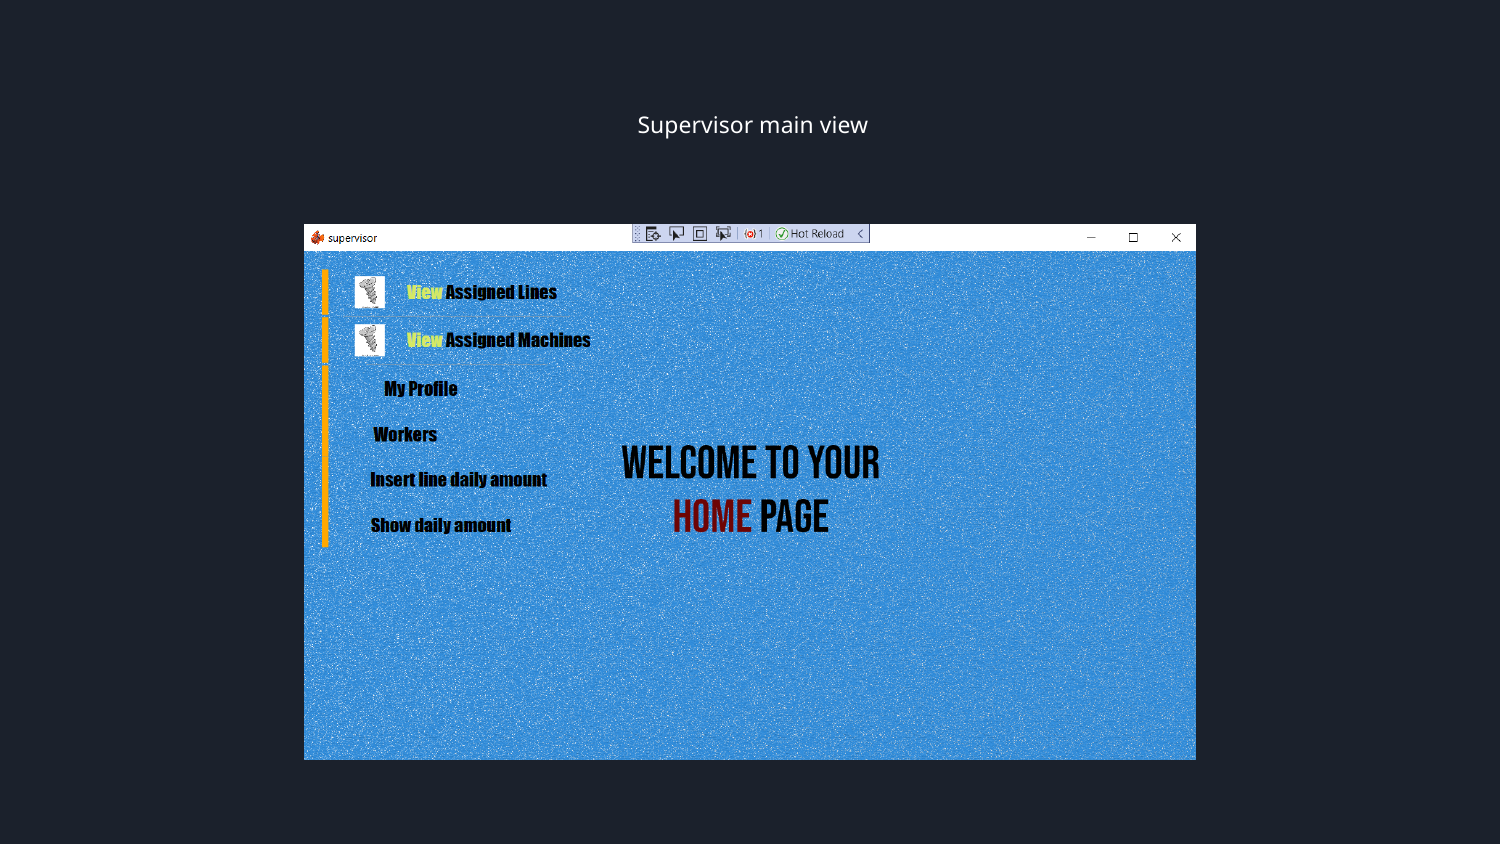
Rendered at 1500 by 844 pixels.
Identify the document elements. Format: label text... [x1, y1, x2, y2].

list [303, 224, 1197, 761]
title Supervisor main view [103, 44, 1397, 208]
